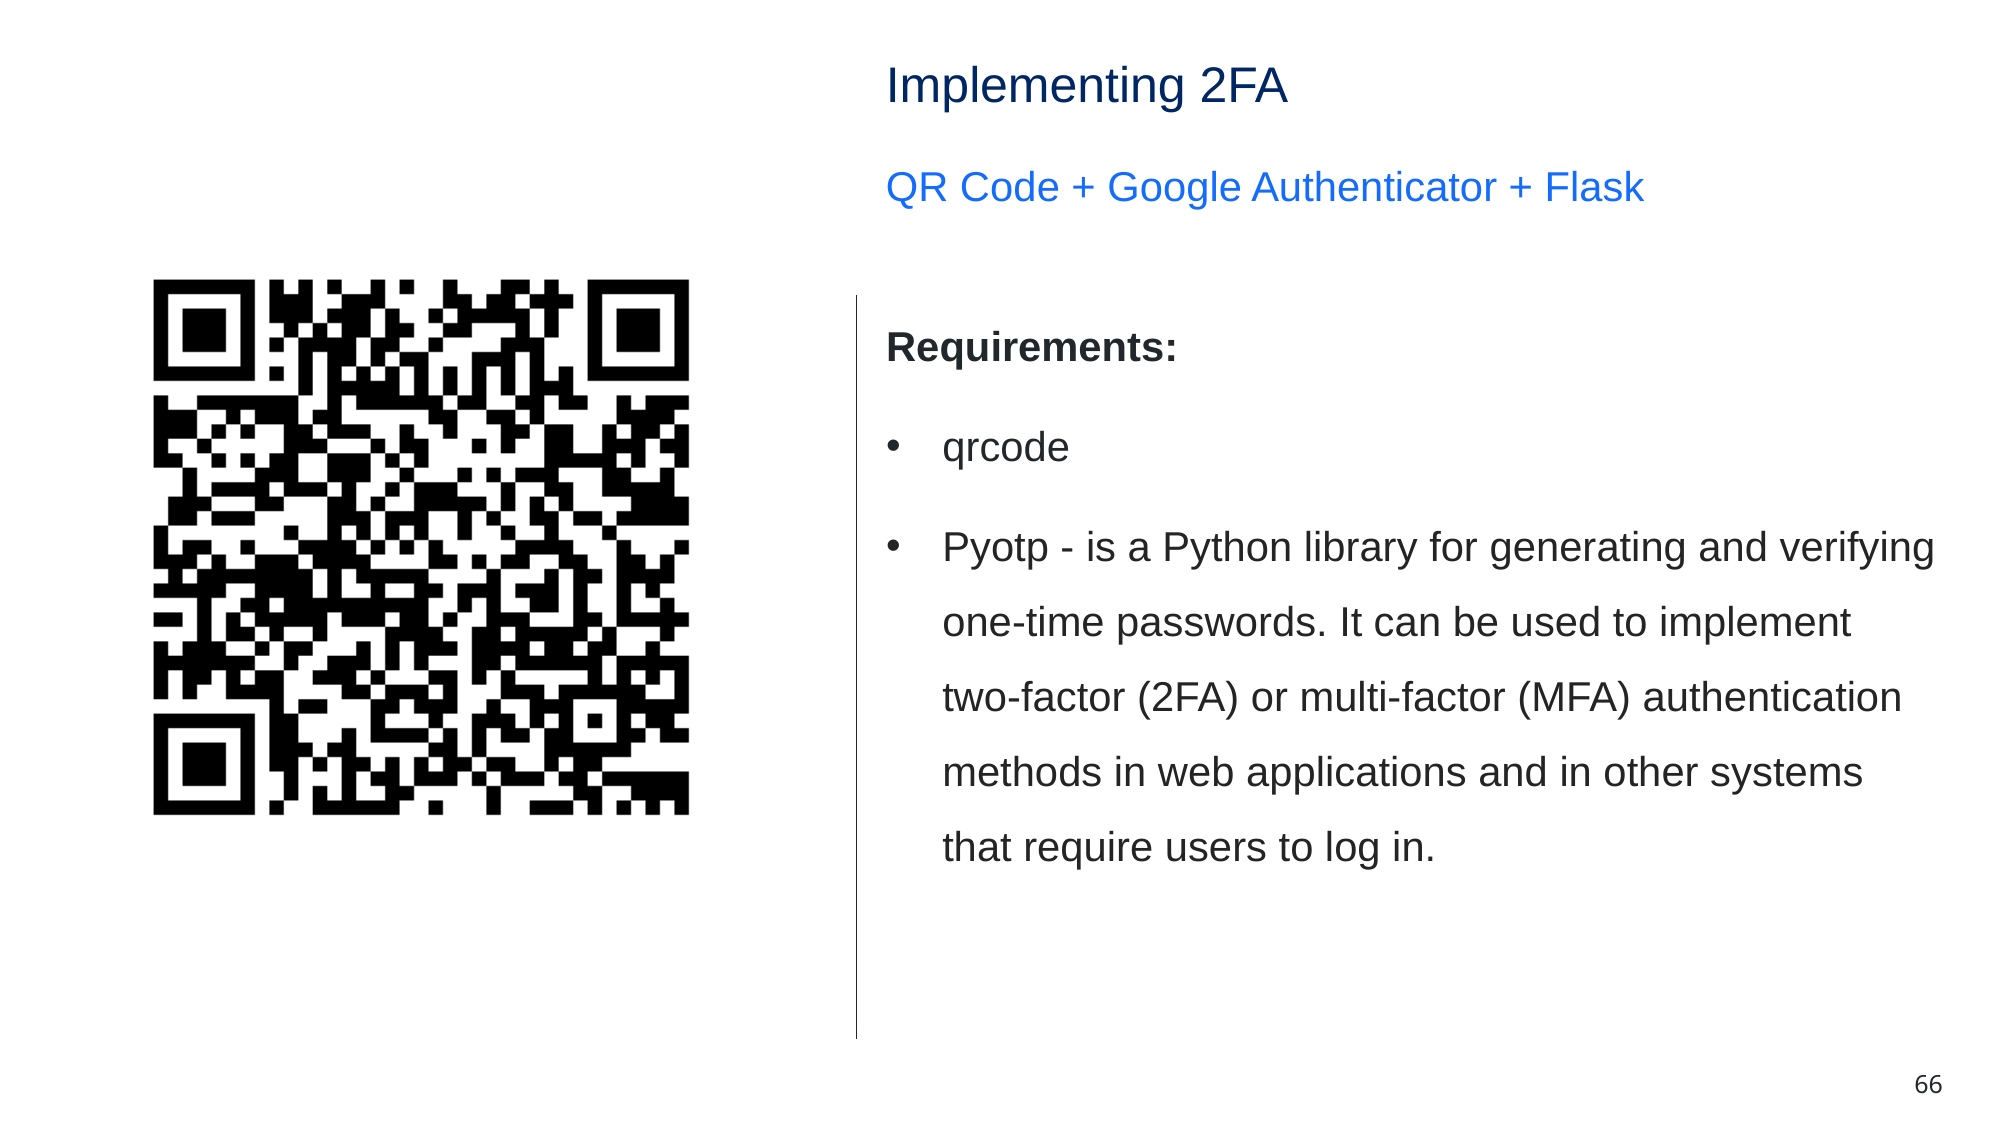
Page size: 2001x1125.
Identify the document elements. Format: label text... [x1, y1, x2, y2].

slide_number 66 [1824, 1068, 1943, 1099]
list QR Code + Google Authenticator + Flask [885, 161, 1937, 210]
list Requirements: qrcode Pyotp - is a Python library for generating and verifying one-time passwords. It can be used to implement two-factor (2FA) or multi-factor (MFA) authentication methods in web applications and in other systems that require users to log in. [885, 295, 1937, 1040]
title Implementing 2FA [885, 59, 1937, 150]
picture [96, 105, 747, 990]
